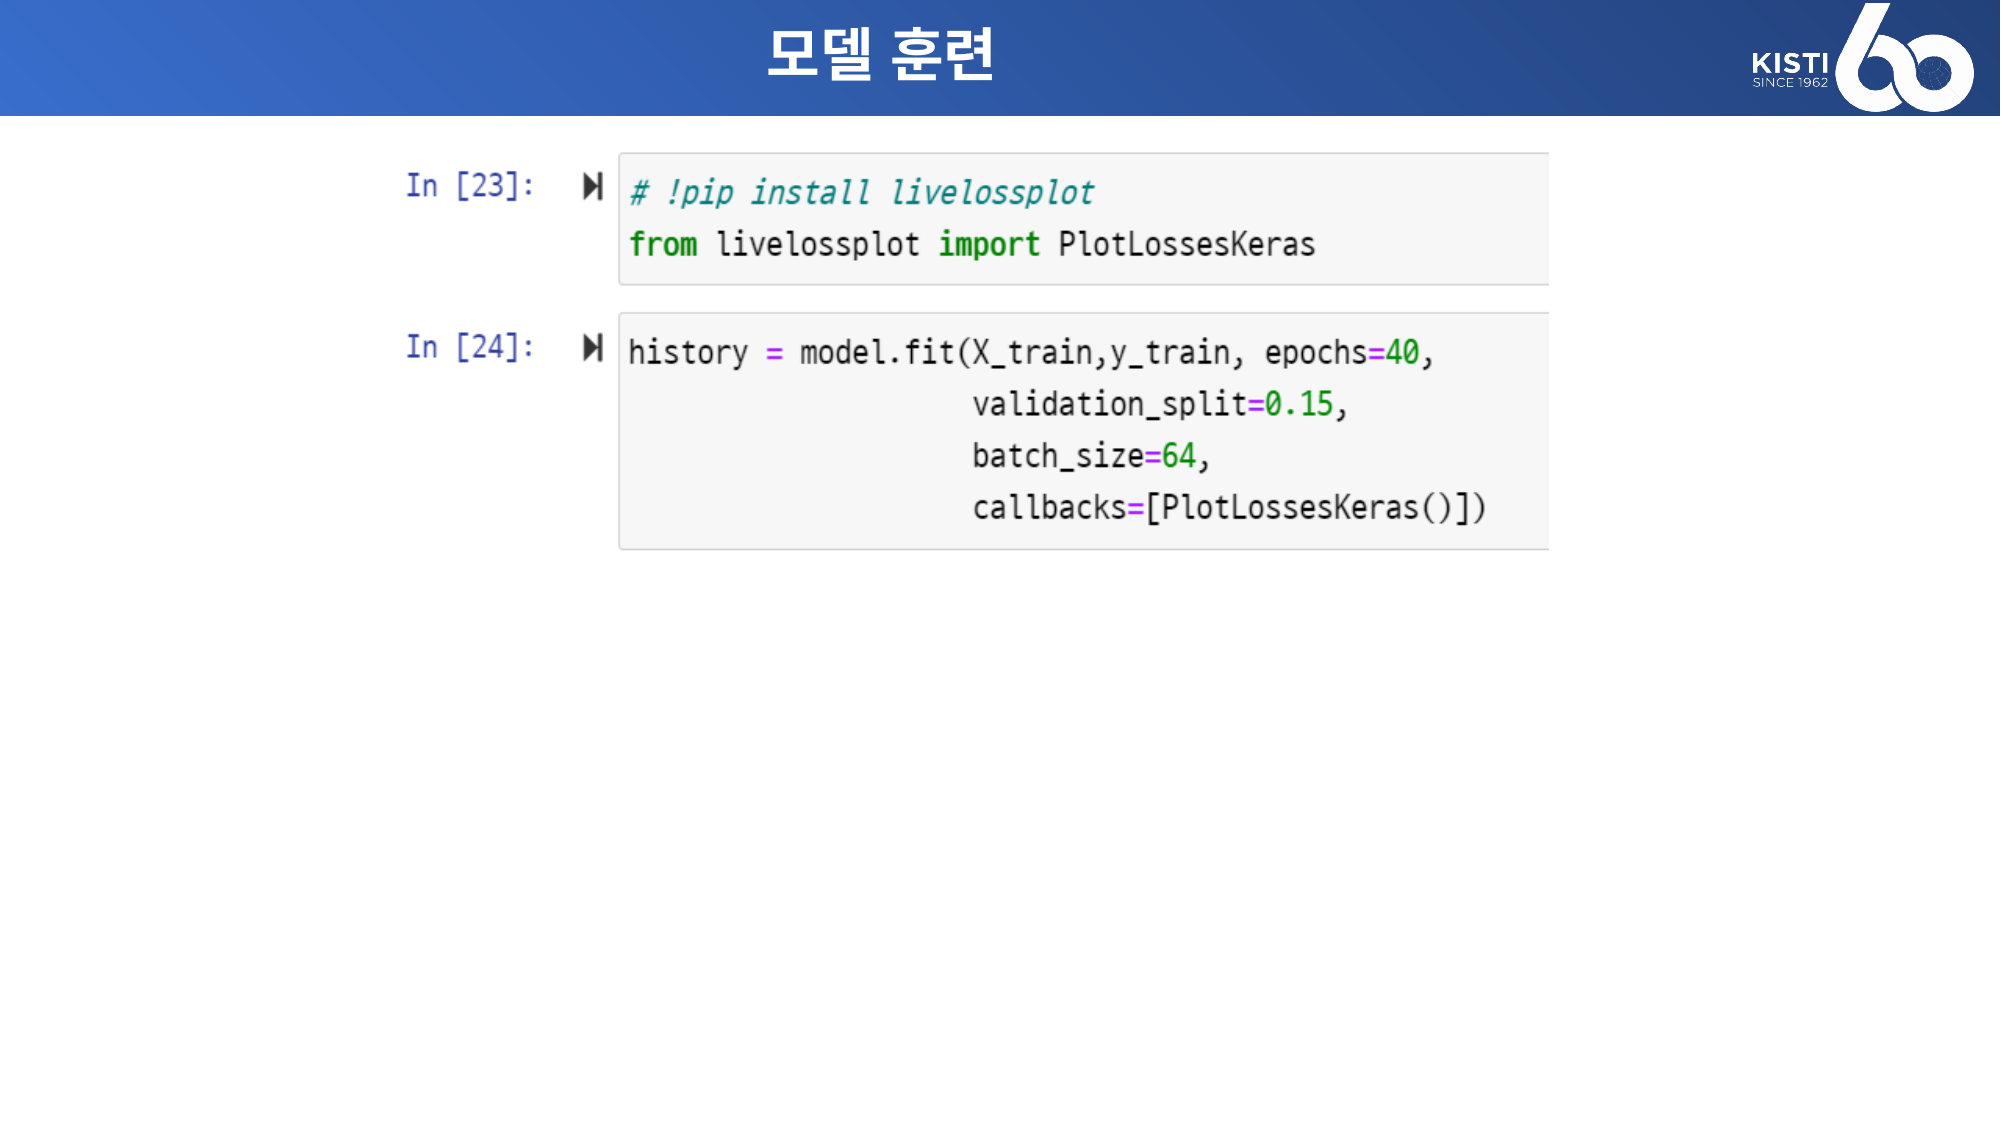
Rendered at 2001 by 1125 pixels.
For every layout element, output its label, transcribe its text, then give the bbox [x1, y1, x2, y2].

title 모델 훈련 [53, 1, 1728, 114]
picture [1753, 3, 1974, 112]
picture [370, 148, 1549, 563]
